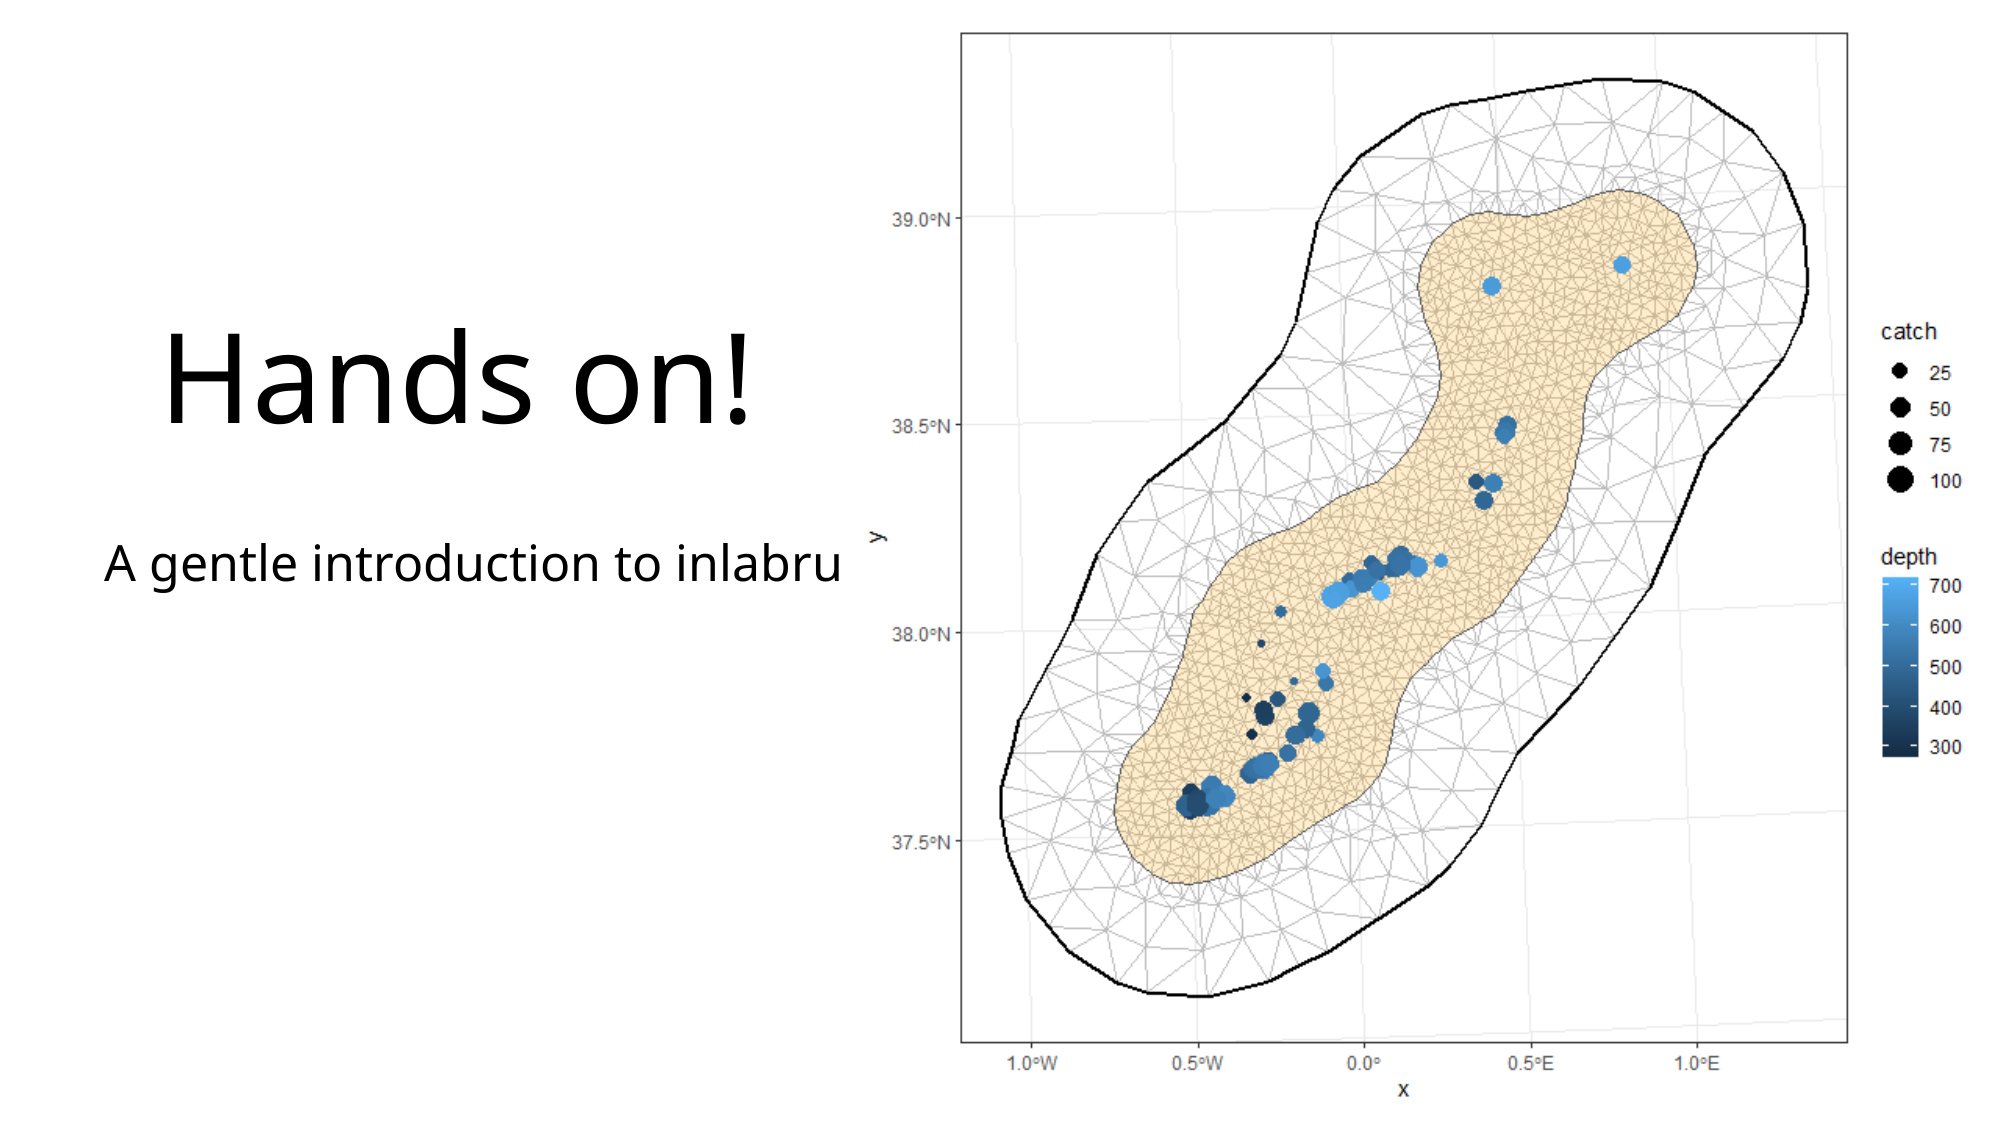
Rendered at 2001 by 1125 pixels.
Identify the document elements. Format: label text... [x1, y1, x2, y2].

title Hands on! [77, 66, 855, 459]
subtitle A gentle introduction to inlabru [22, 530, 855, 803]
picture [855, 25, 2000, 1100]
